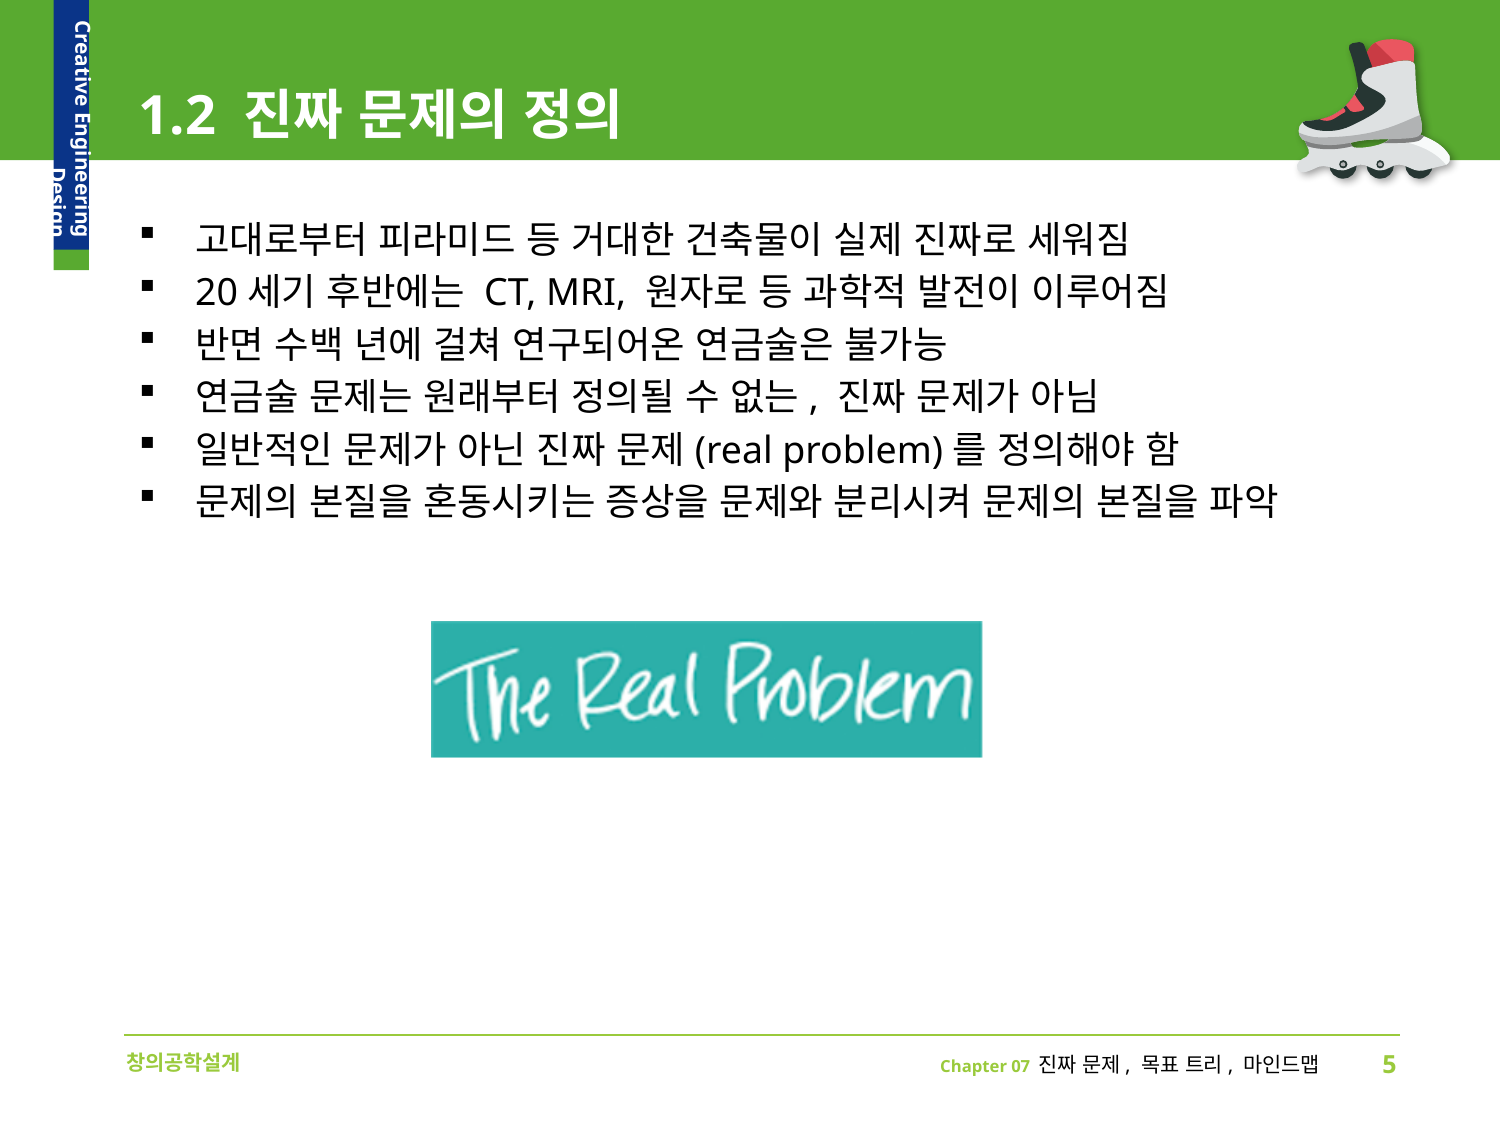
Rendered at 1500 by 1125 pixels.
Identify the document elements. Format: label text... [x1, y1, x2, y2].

picture [430, 621, 991, 760]
title 1.2 진짜 문제의 정의 [123, 66, 1400, 159]
list 고대로부터 피라미드 등 거대한 건축물이 실제 진짜로 세워짐 20세기 후반에는 CT, MRI, 원자로 등 과학적 발전이 이루어짐 반면 수백 년에 걸쳐 연구되어온 연금술은 불가능 연금술 문제는 원래부터 정의될 수 없는, 진짜 문제가 아님 일반적인 문제가 아닌 진짜 문제(real problem)를 정의해야 함 문제의 본질을 혼동시키는 증상을 문제와 분리시켜 문제의 본질을 파악 [123, 208, 1424, 799]
